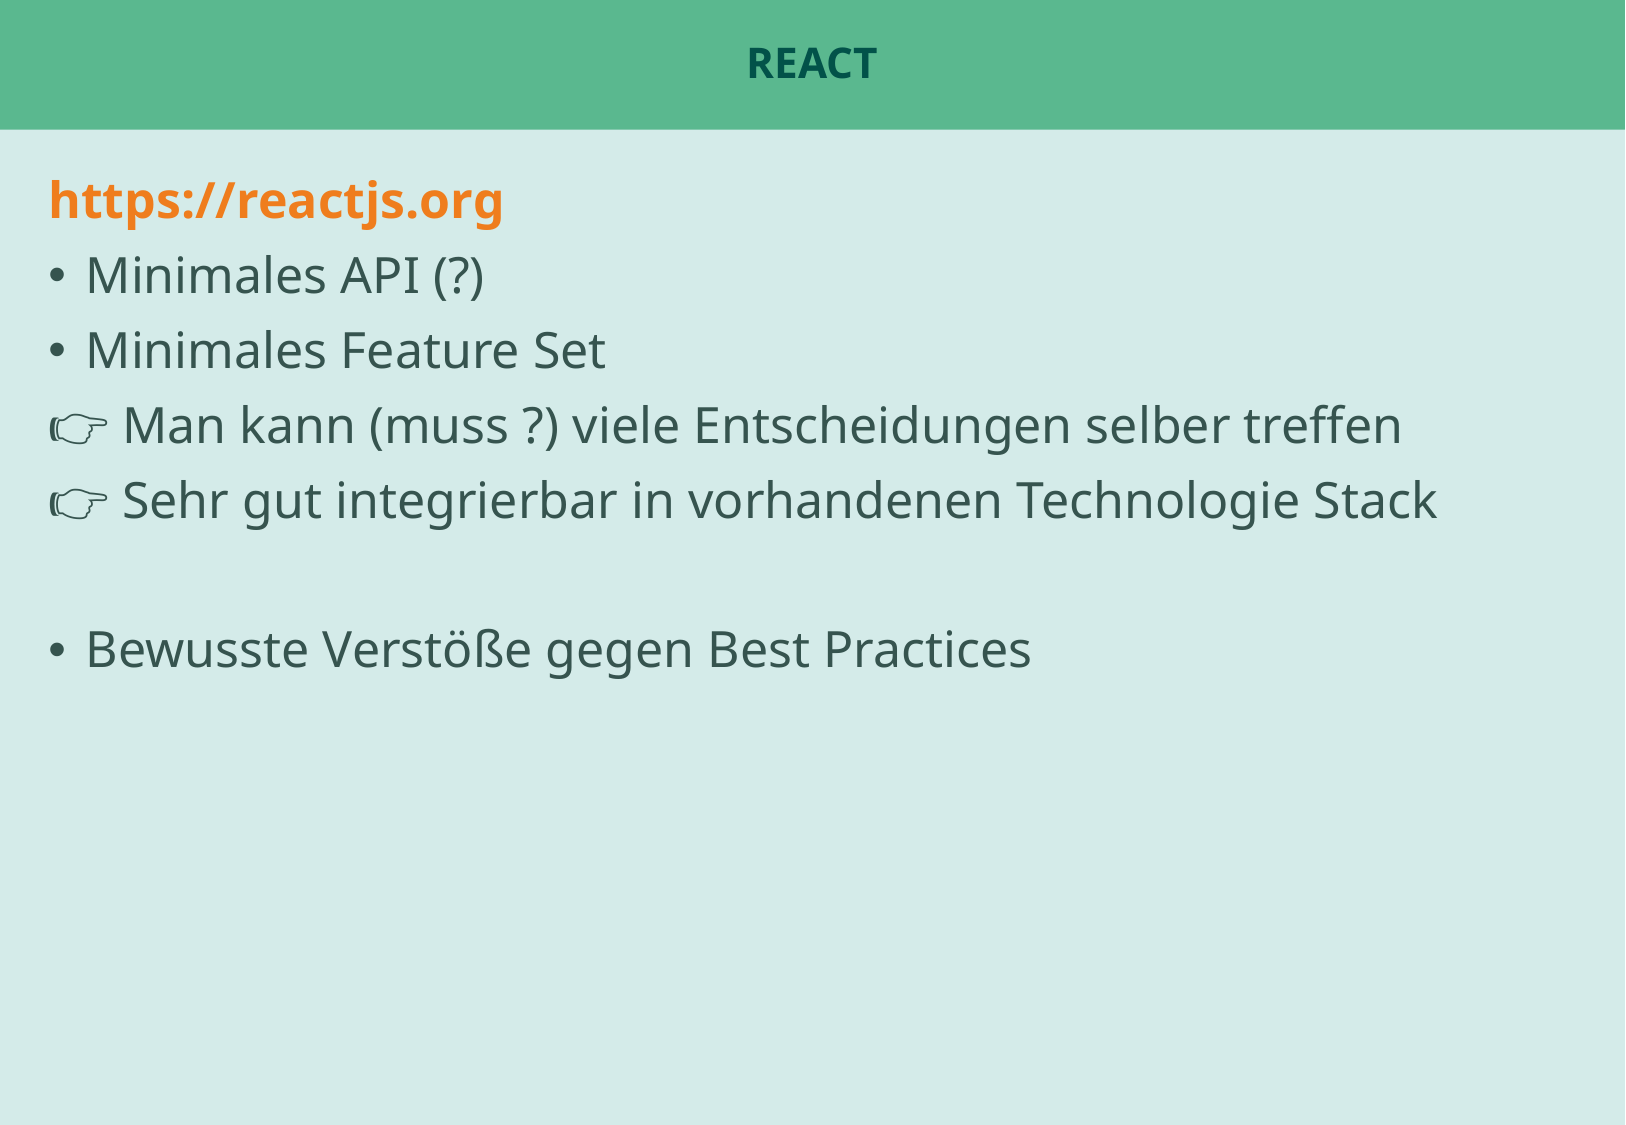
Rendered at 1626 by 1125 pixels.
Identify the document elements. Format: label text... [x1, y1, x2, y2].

list https://reactjs.org Minimales API (?) Minimales Feature Set 👉 Man kann (muss ?) viele Entscheidungen selber treffen 👉 Sehr gut integrierbar in vorhandenen Technologie Stack Bewusste Verstöße gegen Best Practices [33, 168, 1592, 1043]
title React [0, 0, 1625, 130]
